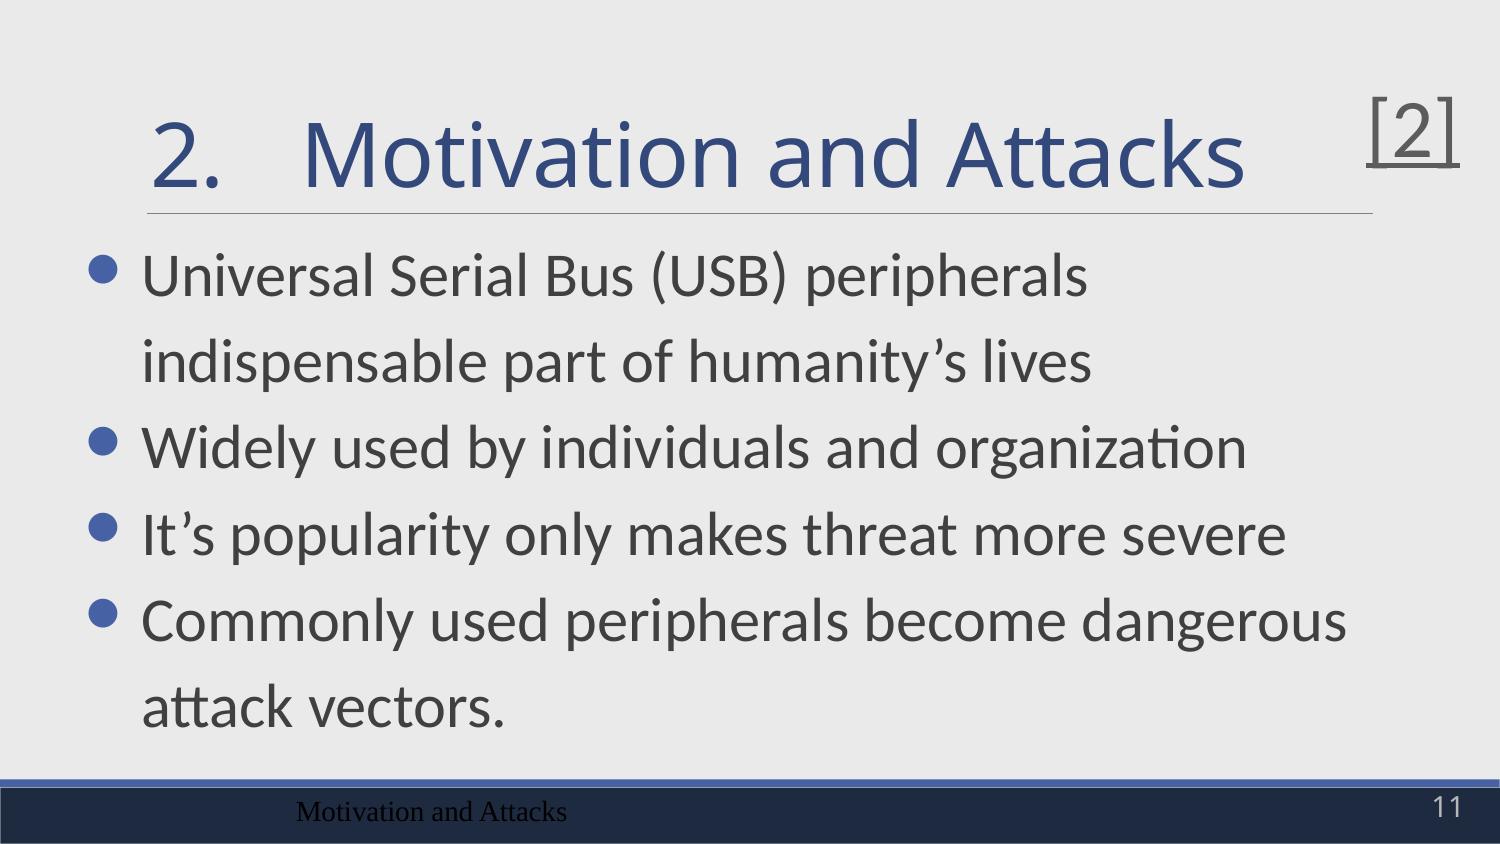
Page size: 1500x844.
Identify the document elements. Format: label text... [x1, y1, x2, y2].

list Universal Serial Bus (USB) peripherals indispensable part of humanity’s lives Widely used by individuals and organization It’s popularity only makes threat more severe Commonly used peripherals become dangerous attack vectors. [51, 207, 1449, 750]
footer Motivation and Attacks [135, 787, 729, 833]
text_box [2] [1351, 66, 1480, 182]
slide_number 11 [1389, 787, 1480, 830]
title 2. Motivation and Attacks [135, 35, 1373, 214]
